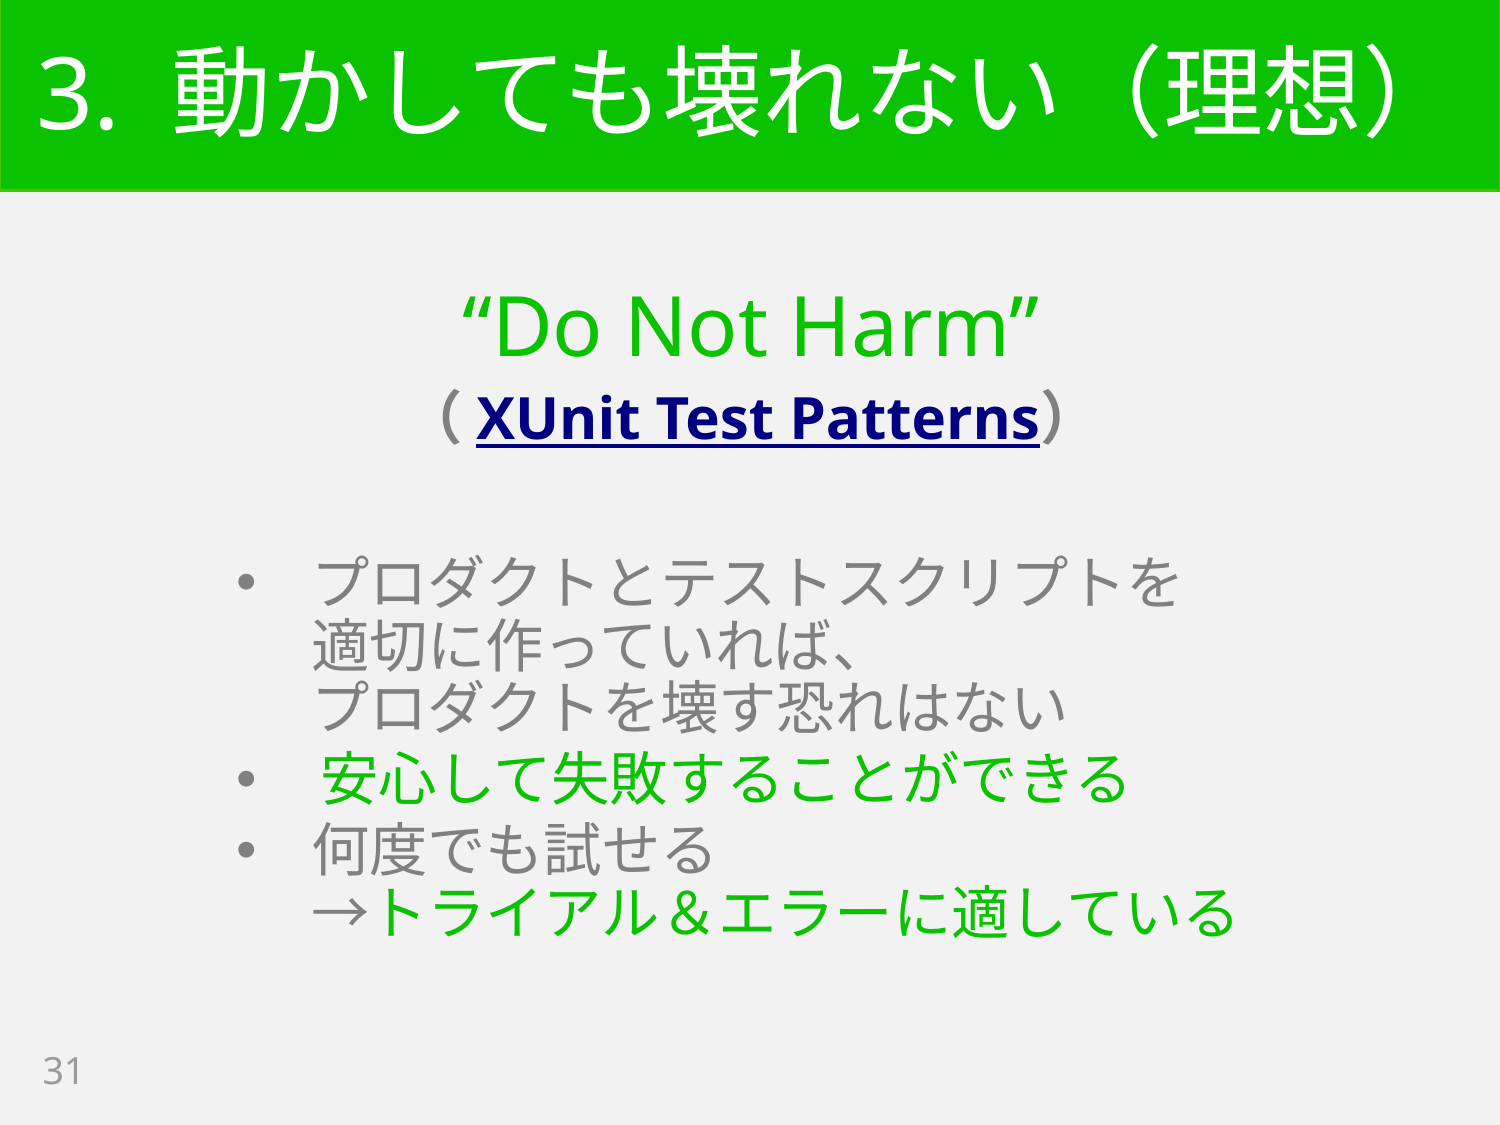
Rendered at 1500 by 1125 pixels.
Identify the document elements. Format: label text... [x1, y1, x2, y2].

title 3. 動かしても壊れない（理想） [0, 53, 1500, 140]
slide_number 31 [27, 1042, 146, 1102]
list “Do Not Harm” （XUnit Test Patterns） プロダクトとテストスクリプトを 適切に作っていれば、 プロダクトを壊す恐れはない 安心して失敗することができる 何度でも試せる →トライアル＆エラーに適している [103, 277, 1397, 1000]
